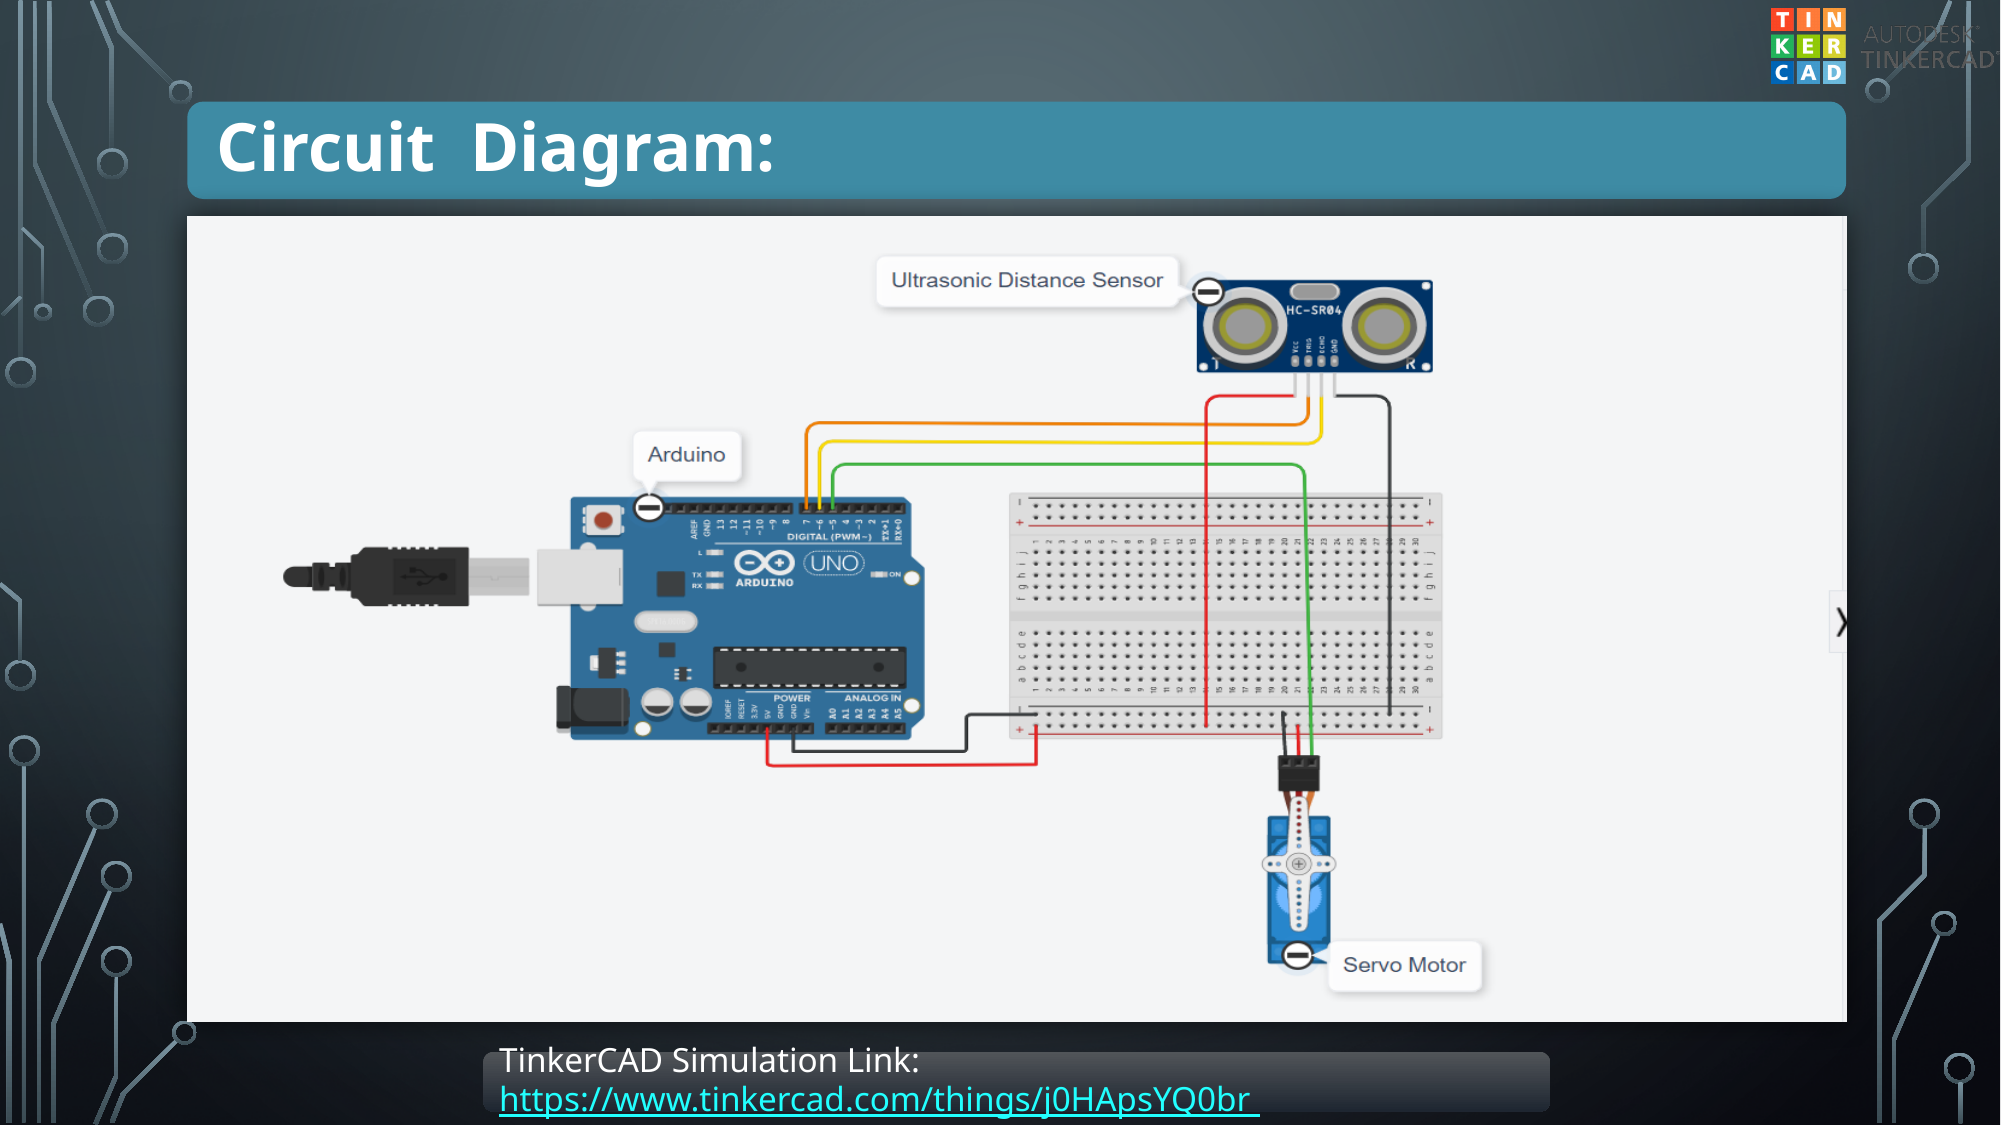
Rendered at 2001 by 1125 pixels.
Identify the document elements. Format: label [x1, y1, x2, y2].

picture [1771, 8, 2000, 84]
list [186, 216, 1847, 1022]
text_box [186, 101, 1847, 200]
text_box [483, 1047, 1551, 1112]
